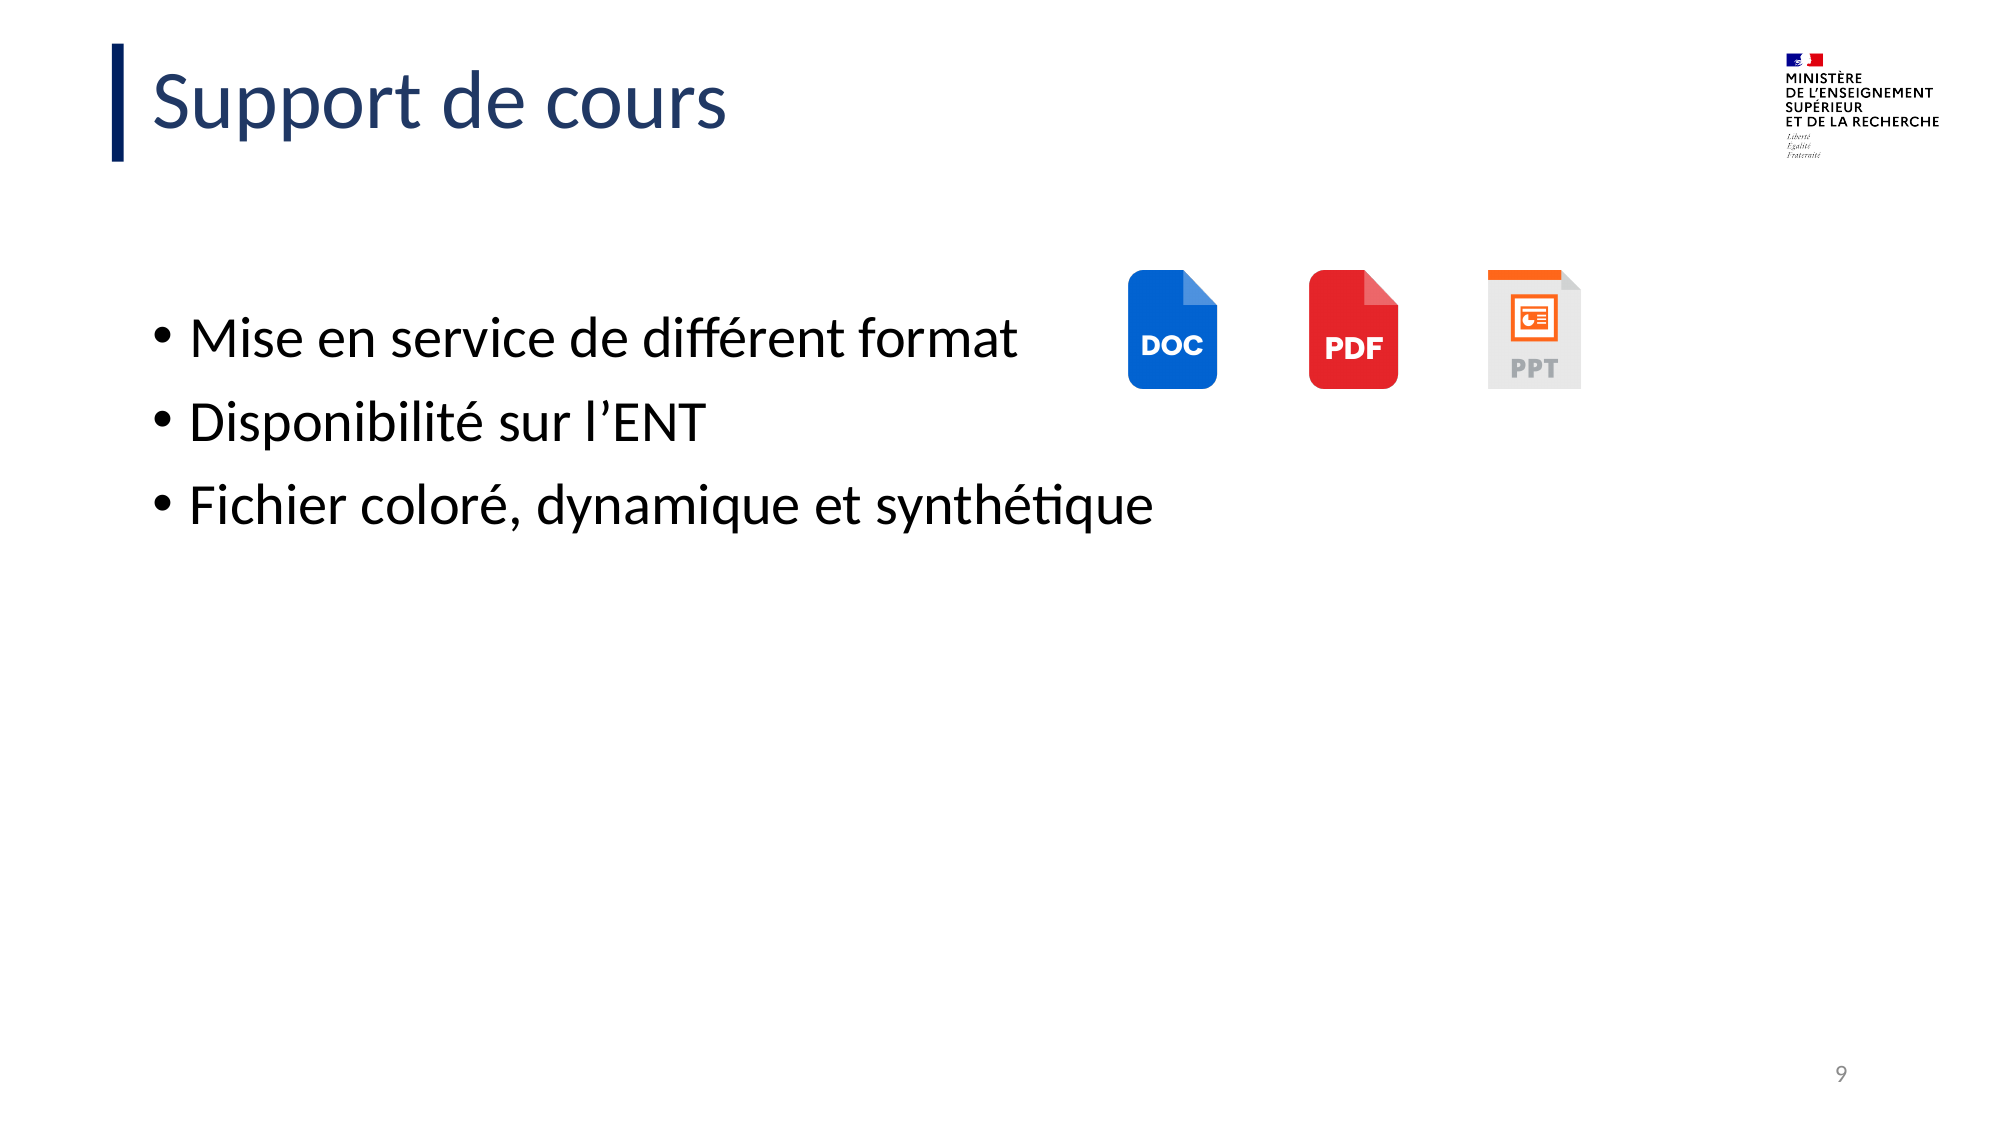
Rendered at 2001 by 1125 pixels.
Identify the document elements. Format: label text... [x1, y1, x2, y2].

title Support de cours [137, 42, 1773, 161]
slide_number 9 [1412, 1042, 1863, 1103]
picture [1773, 40, 1952, 171]
list Mise en service de différent format Disponibilité sur l’ENT Fichier coloré, dynamique et synthétique [137, 299, 1863, 1014]
picture [1475, 269, 1594, 389]
text_box [111, 43, 125, 163]
picture [1294, 269, 1413, 389]
picture [1113, 269, 1232, 389]
